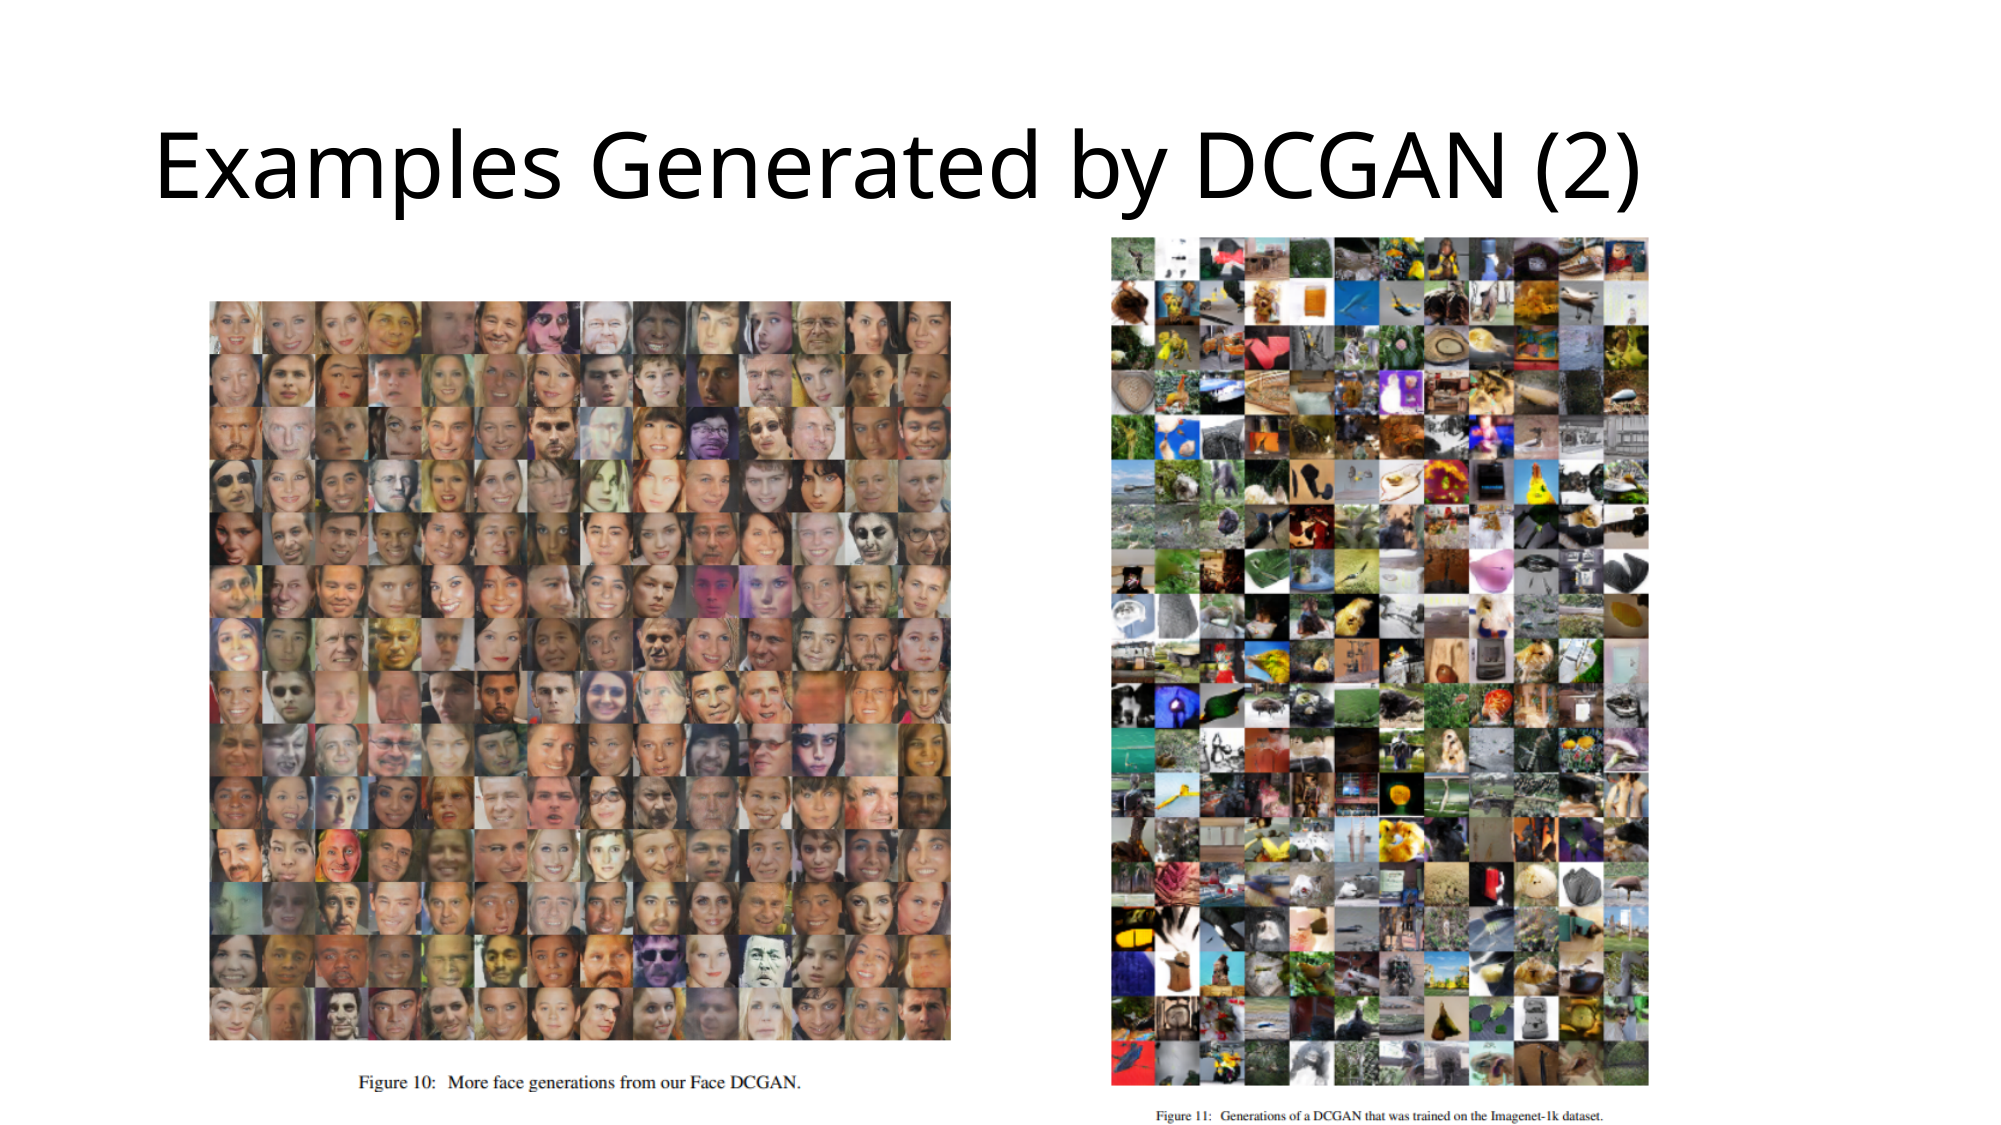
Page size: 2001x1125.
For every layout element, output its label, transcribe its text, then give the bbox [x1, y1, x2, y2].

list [1108, 234, 1651, 1125]
picture [206, 299, 957, 1092]
title Examples Generated by DCGAN (2) [137, 59, 1863, 278]
